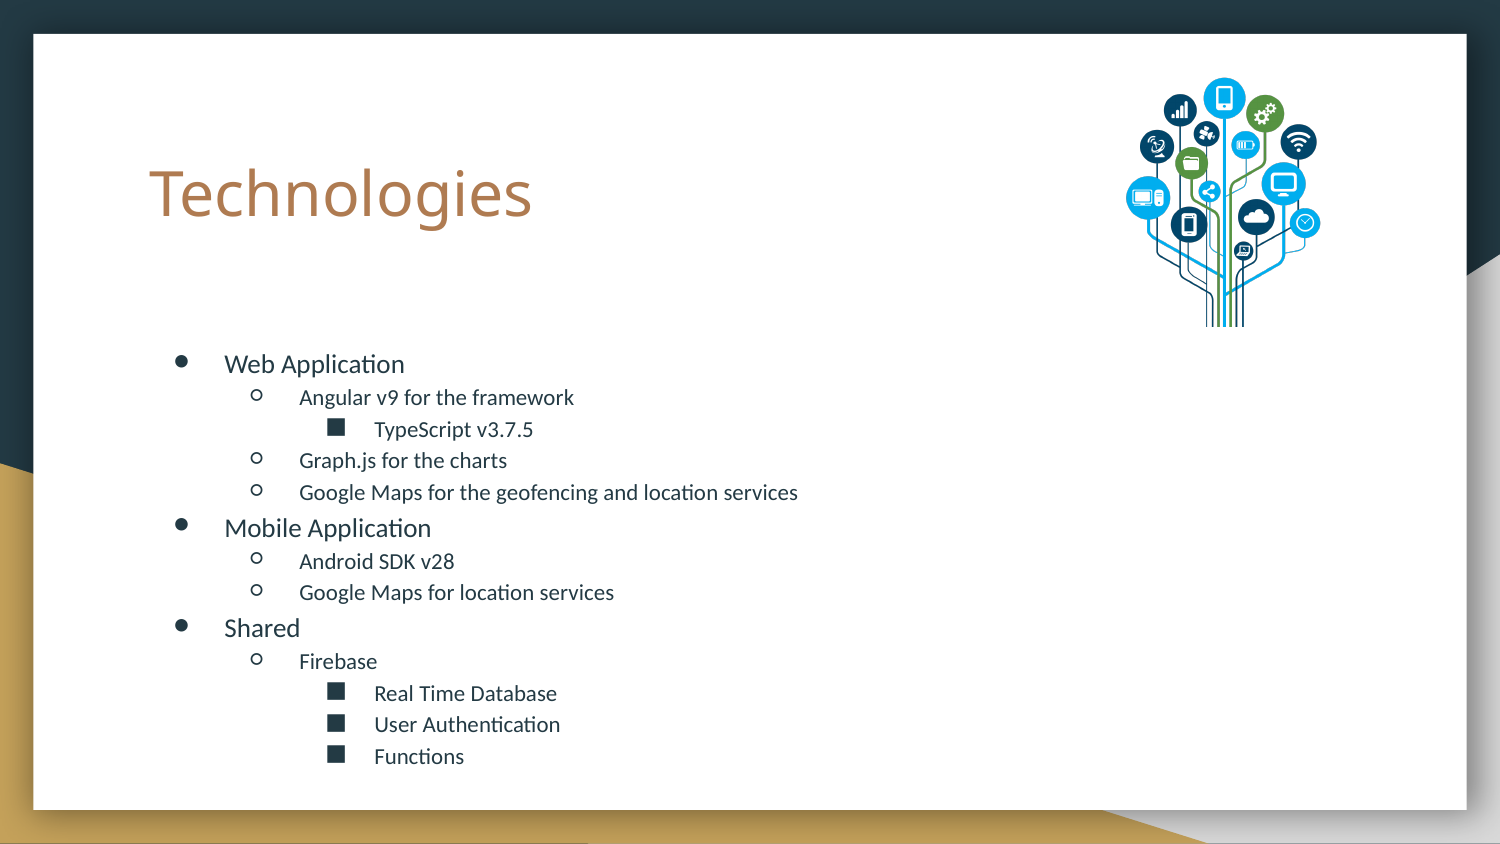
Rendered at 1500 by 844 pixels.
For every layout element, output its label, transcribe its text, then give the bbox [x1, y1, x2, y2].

title Technologies [134, 138, 1074, 296]
picture [1079, 64, 1366, 327]
picture [1245, 210, 1268, 222]
picture [1292, 138, 1306, 142]
picture [1288, 132, 1309, 138]
picture [1286, 203, 1297, 228]
picture [1217, 86, 1232, 110]
picture [1238, 235, 1282, 284]
picture [1271, 173, 1296, 191]
list Web Application Angular v9 for the framework TypeScript v3.7.5 Graph.js for the charts Google Maps for the geofencing and location services Mobile Application Android SDK v28 Google Maps for location services Shared Firebase Real Time Database User Authentication Functions [134, 326, 1366, 729]
